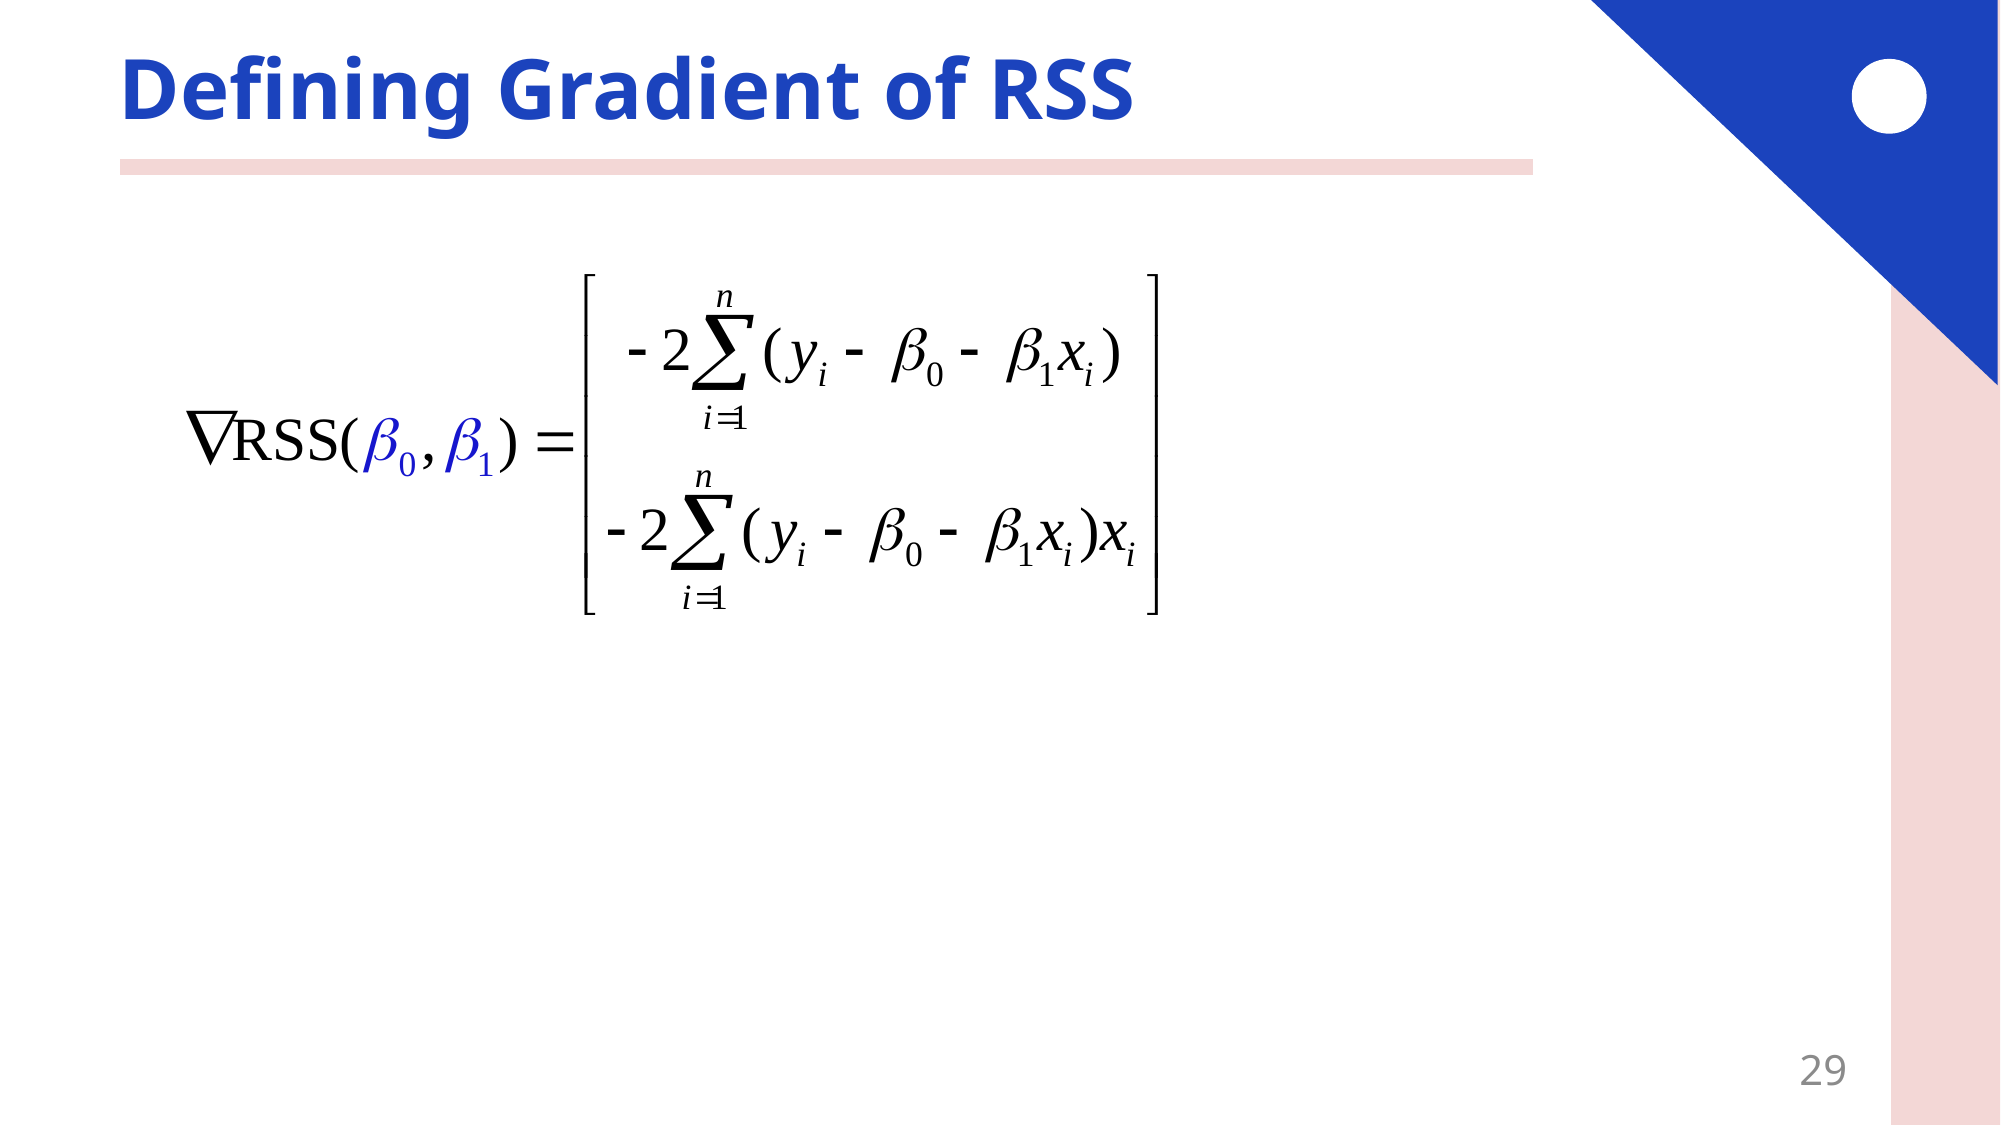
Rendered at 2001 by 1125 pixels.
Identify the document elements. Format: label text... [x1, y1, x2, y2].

title Defining Gradient of RSS [103, 32, 1829, 154]
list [185, 270, 1174, 620]
slide_number 29 [1412, 1042, 1863, 1103]
